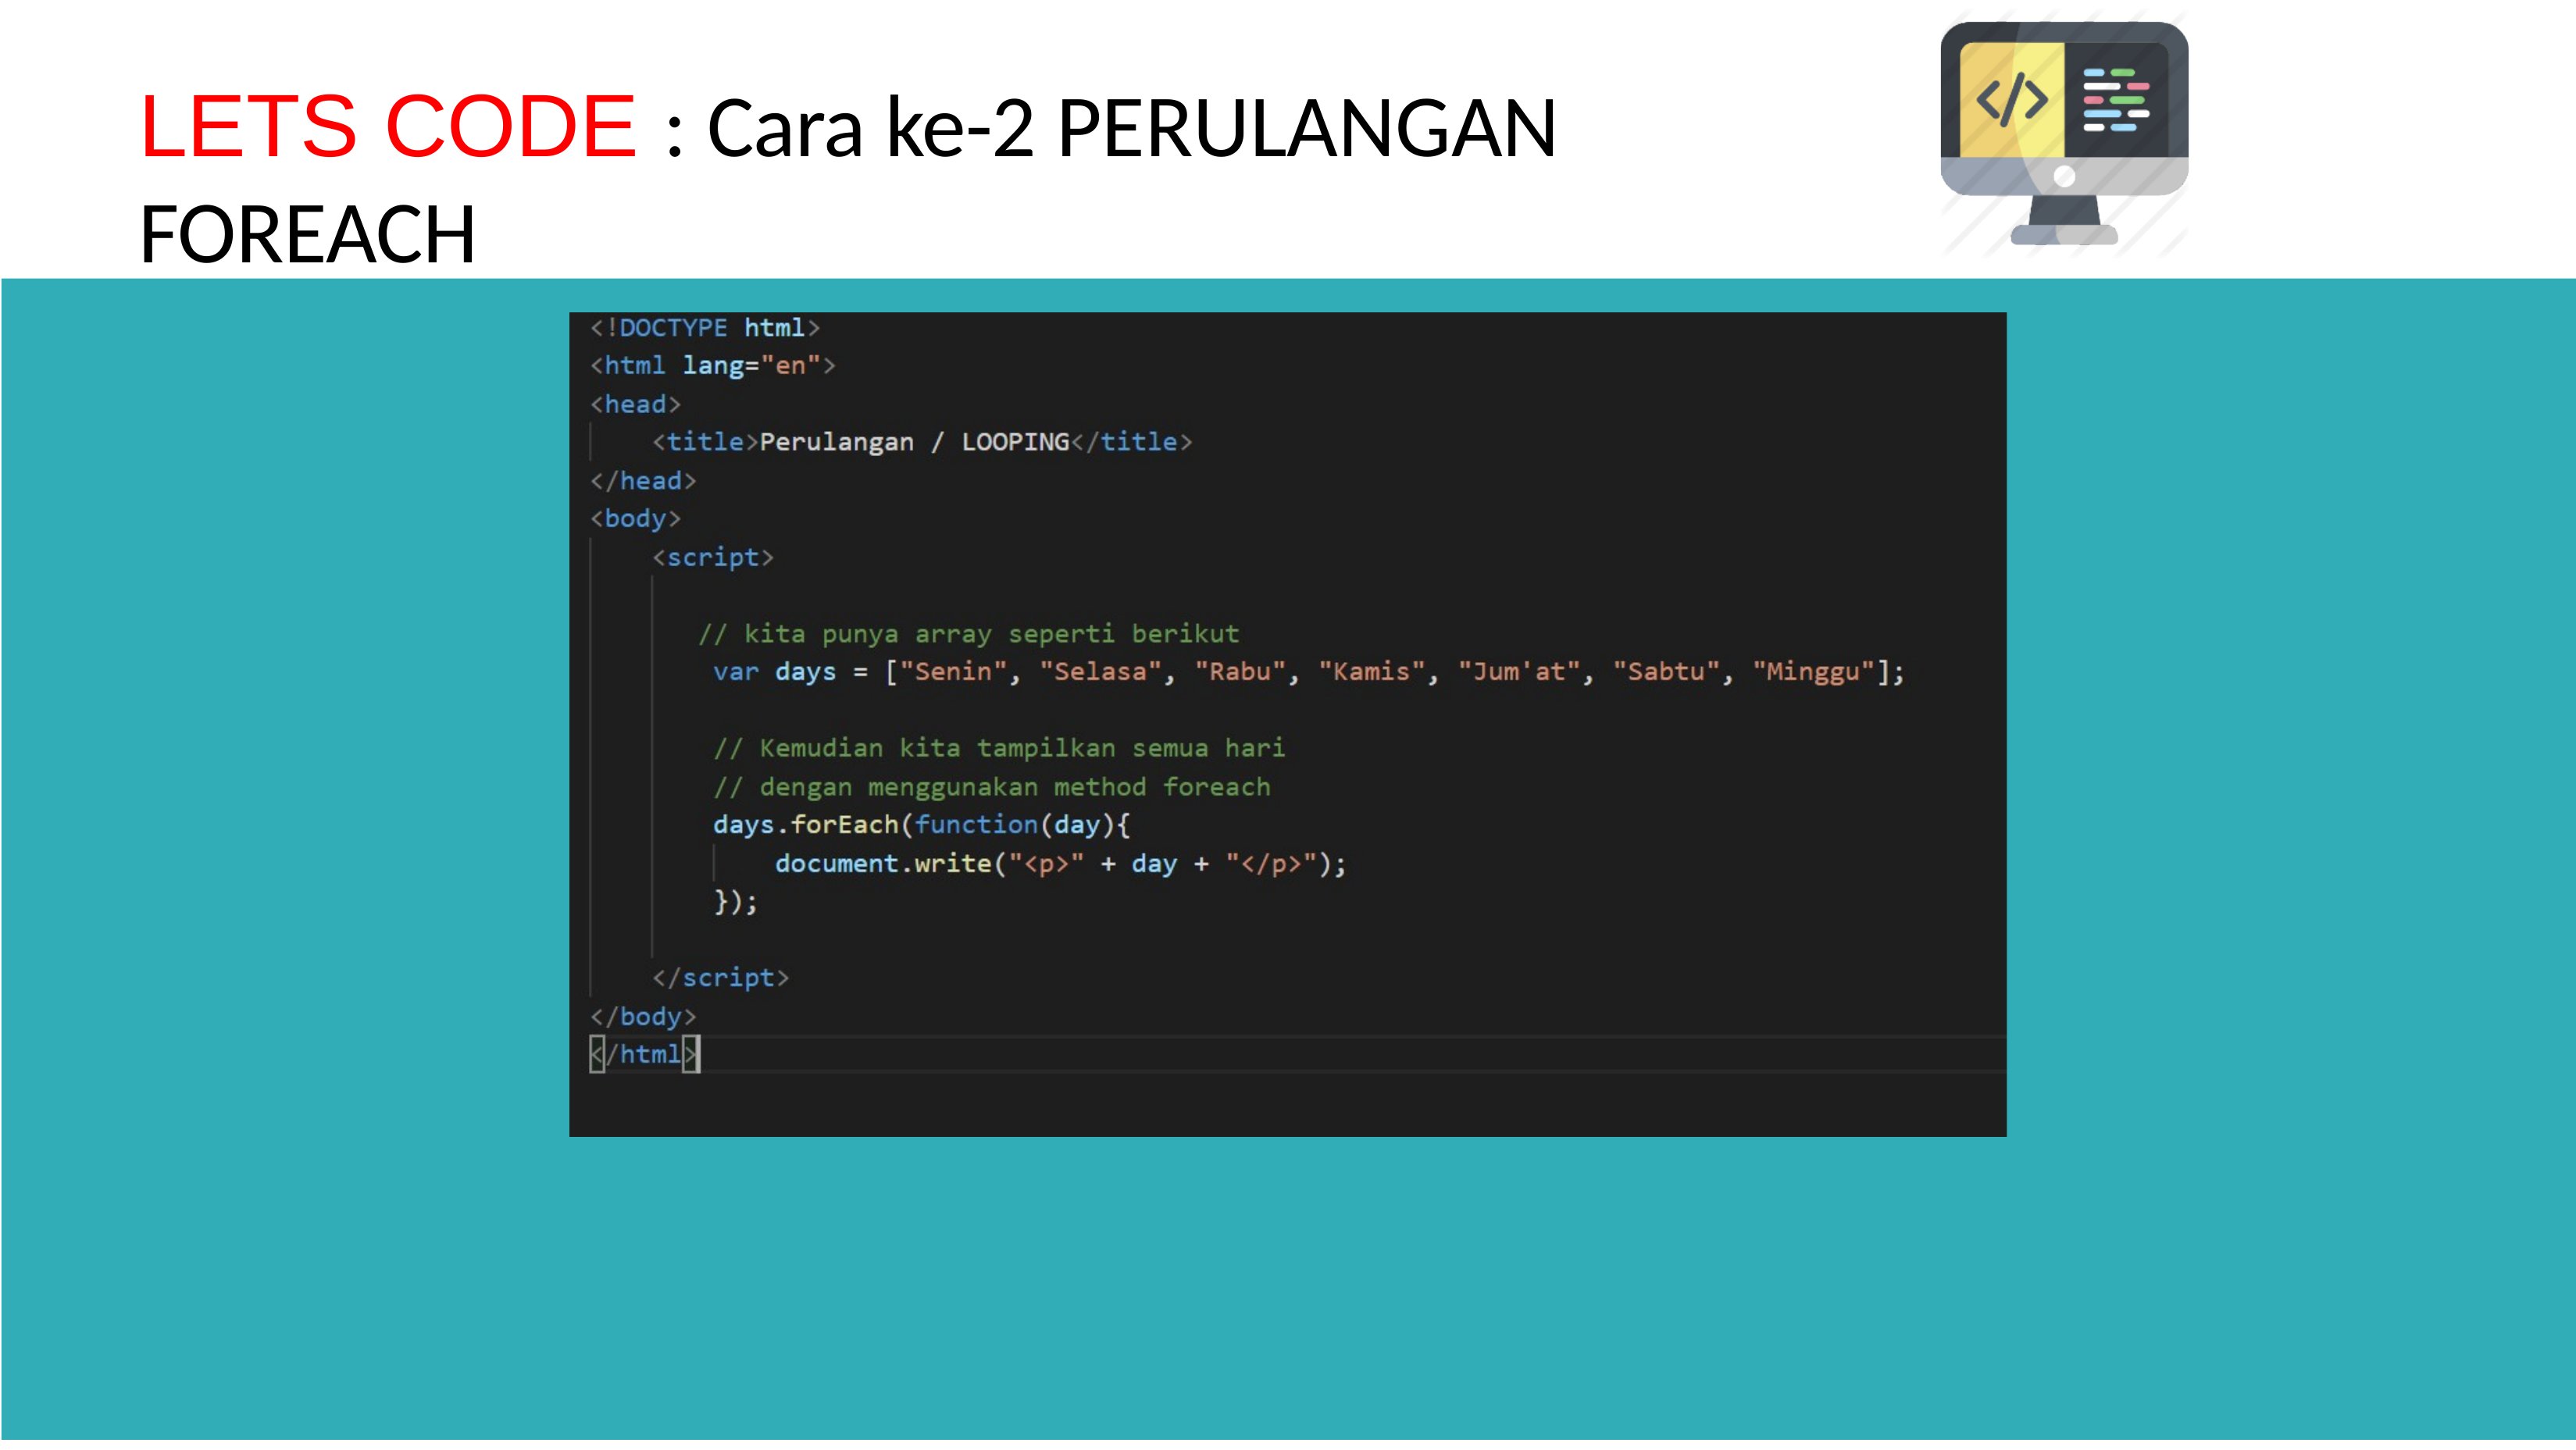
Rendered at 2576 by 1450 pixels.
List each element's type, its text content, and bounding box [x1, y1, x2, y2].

text_box [569, 312, 2007, 1137]
text_box [1940, 9, 2189, 258]
text_box [1, 278, 2576, 1440]
title LETS CODE : Cara ke-2 PERULANGAN FOREACH [136, 51, 1817, 295]
